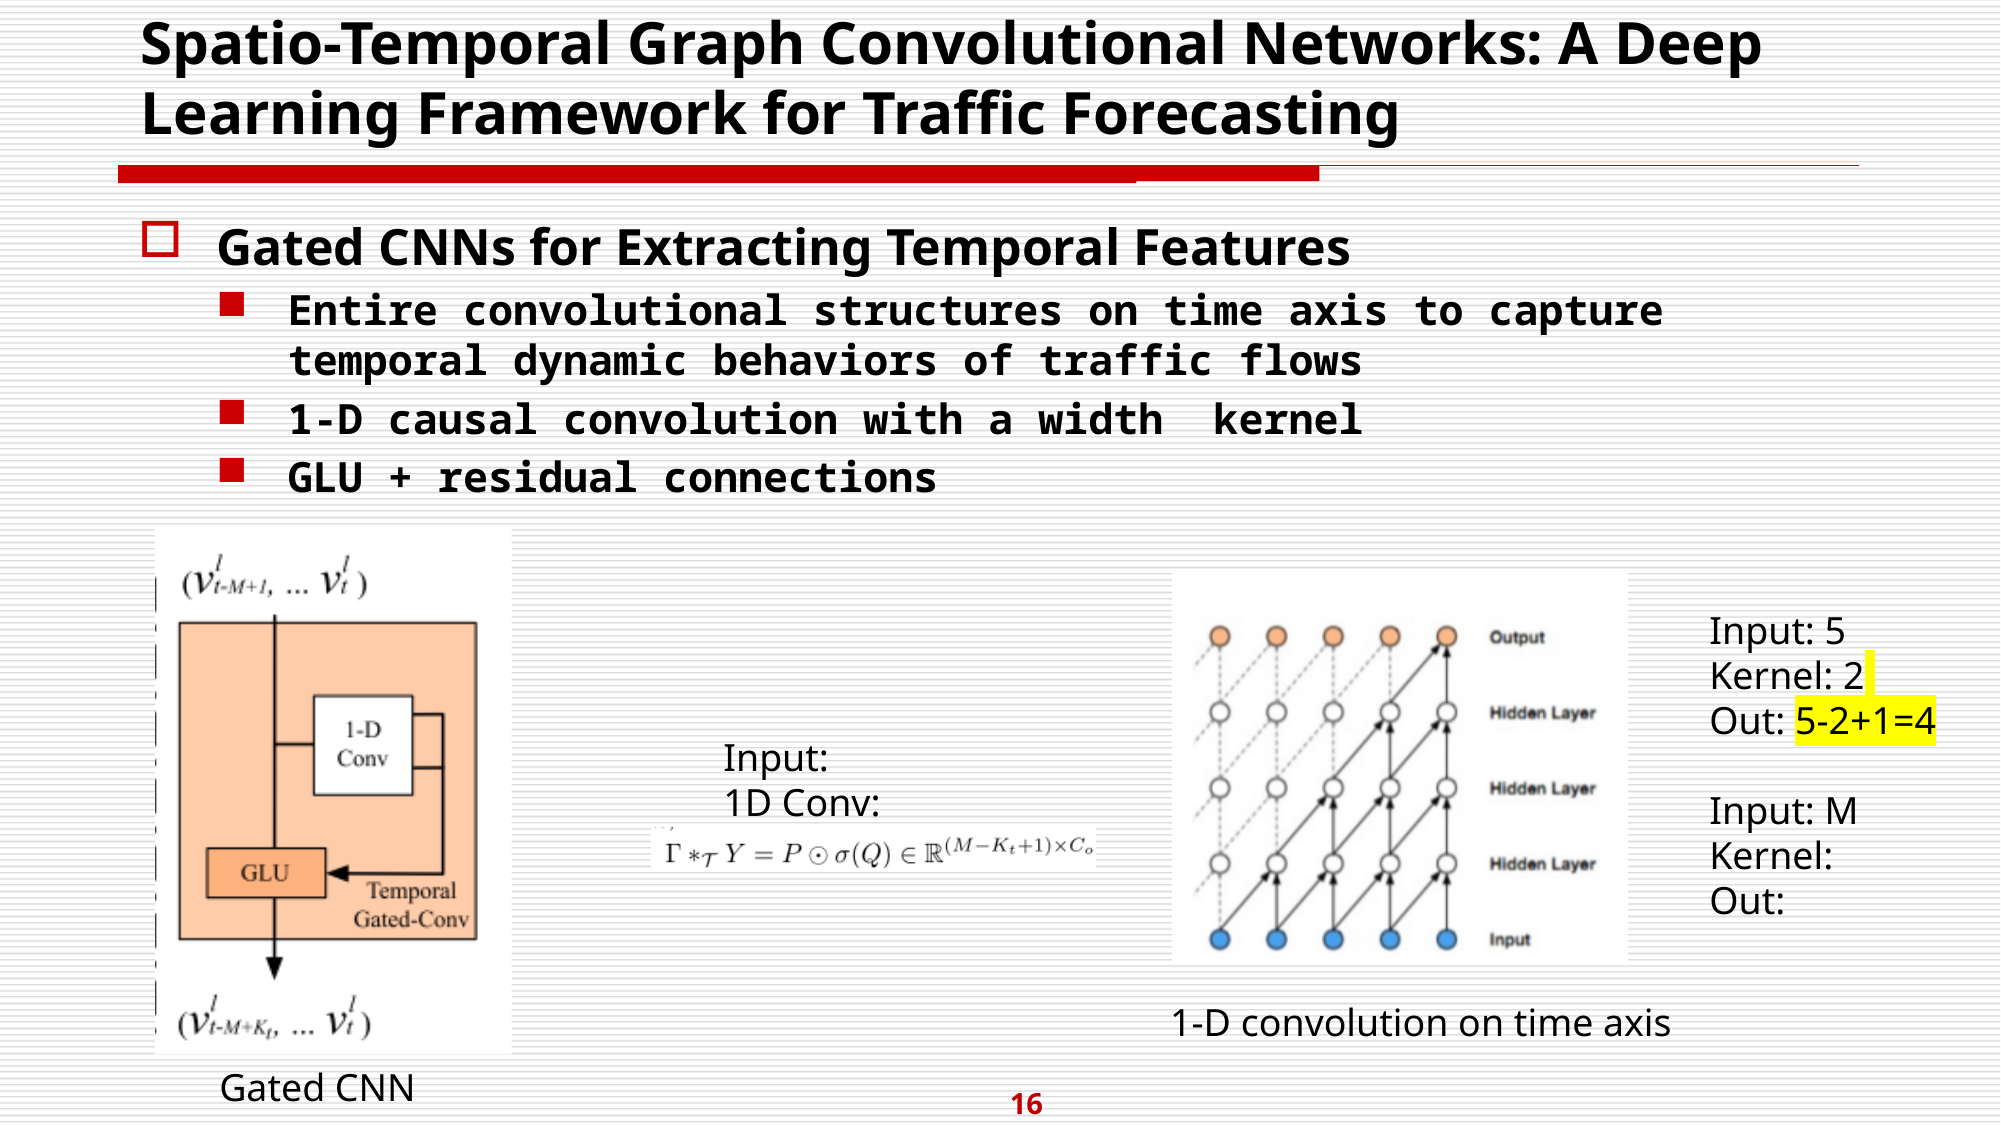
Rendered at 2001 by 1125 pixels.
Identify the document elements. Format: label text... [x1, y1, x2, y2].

slide_number 16 [624, 1078, 1059, 1125]
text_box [1131, 572, 1983, 1053]
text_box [535, 725, 1097, 881]
title Spatio-Temporal Graph Convolutional Networks: A Deep Learning Framework for Traffic Forecasting [125, 7, 1876, 154]
text_box Gated CNN [204, 1062, 431, 1117]
picture [0, 0, 2001, 1125]
